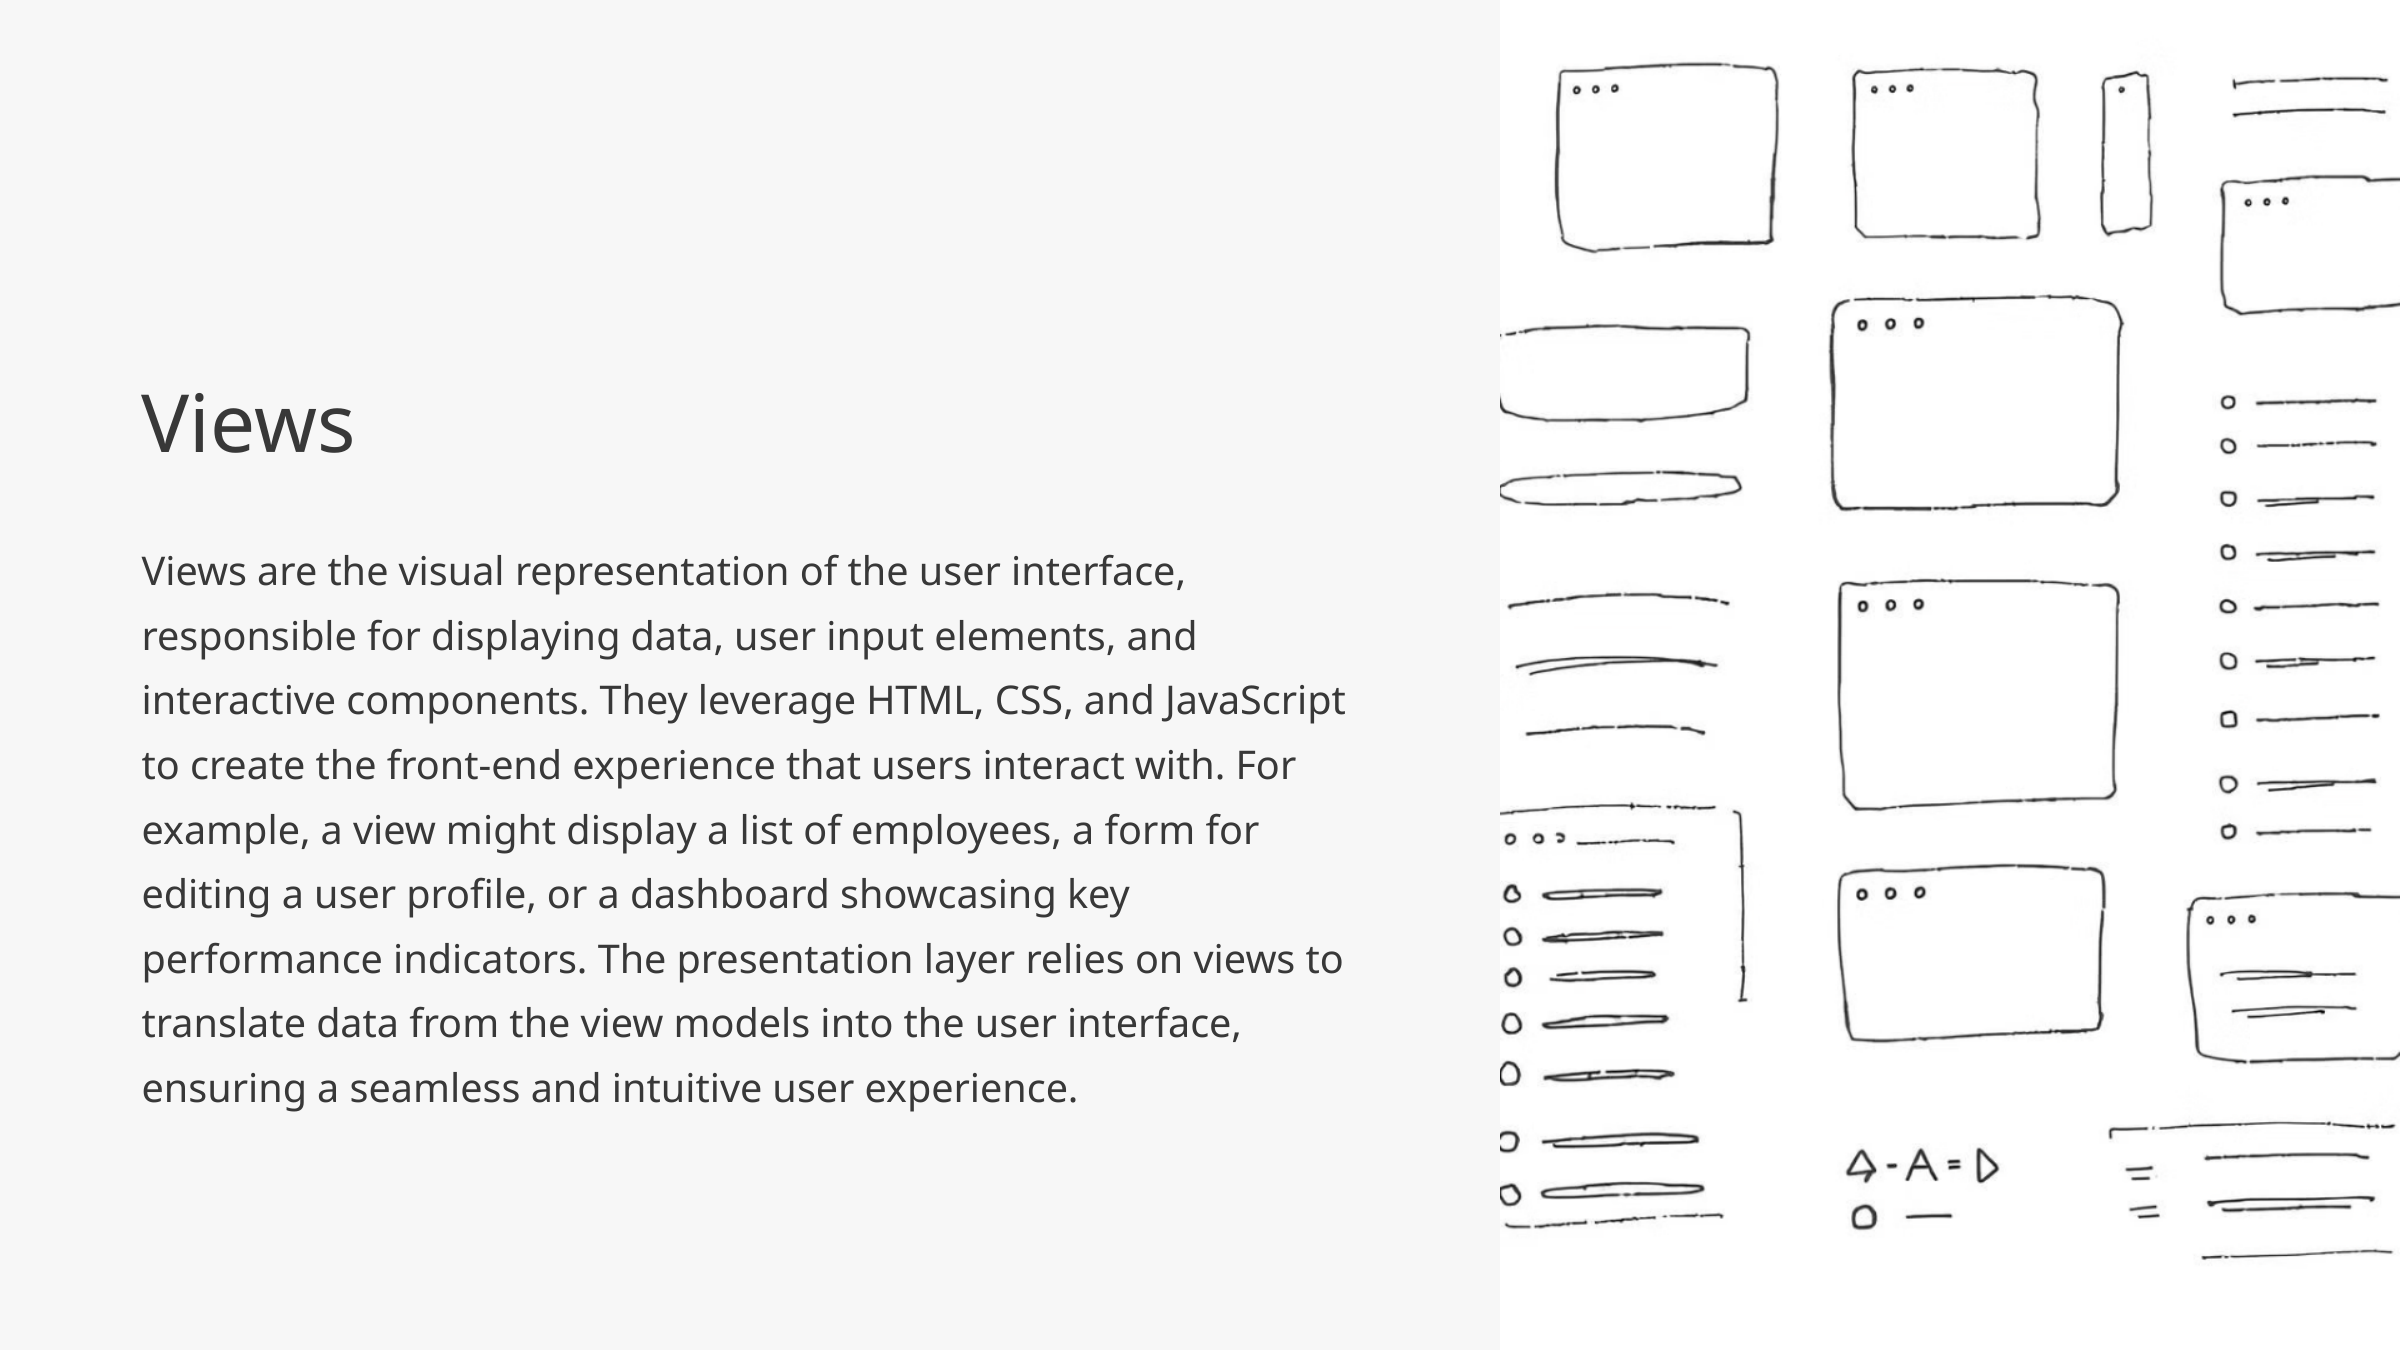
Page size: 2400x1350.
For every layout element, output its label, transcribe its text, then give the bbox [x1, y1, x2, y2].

text_box Views [141, 367, 952, 469]
text_box Views are the visual representation of the user interface, responsible for displaying data, user input elements, and interactive components. They leverage HTML, CSS, and JavaScript to create the front-end experience that users interact with. For example, a view might display a list of employees, a form for editing a user profile, or a dashboard showcasing key performance indicators. The presentation layer relies on views to translate data from the view models into the user interface, ensuring a seamless and intuitive user experience. [141, 529, 1359, 983]
picture [1499, 0, 2400, 1350]
